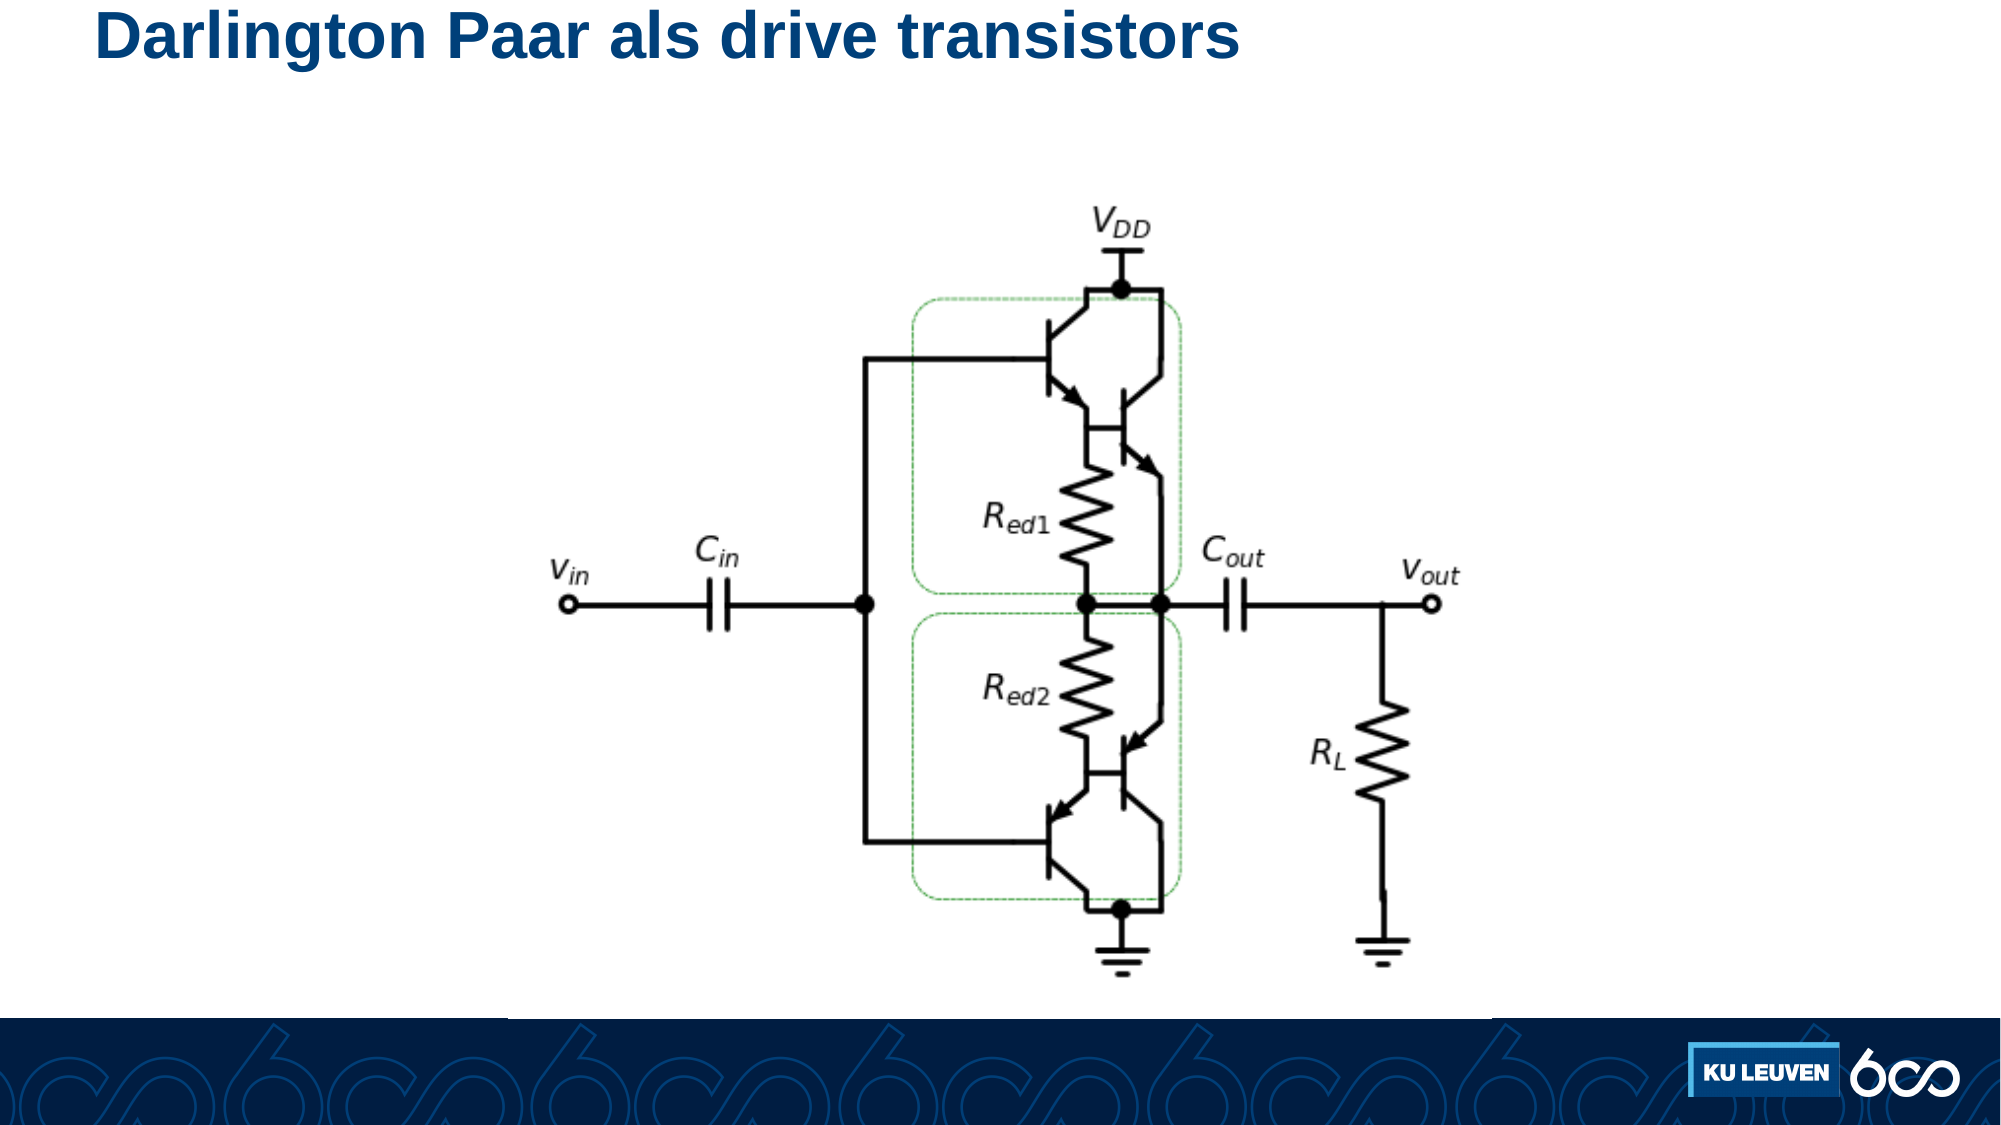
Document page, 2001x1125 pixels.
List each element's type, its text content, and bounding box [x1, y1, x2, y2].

title Darlington Paar als drive transistors [94, 0, 1906, 108]
picture [0, 193, 2001, 1125]
